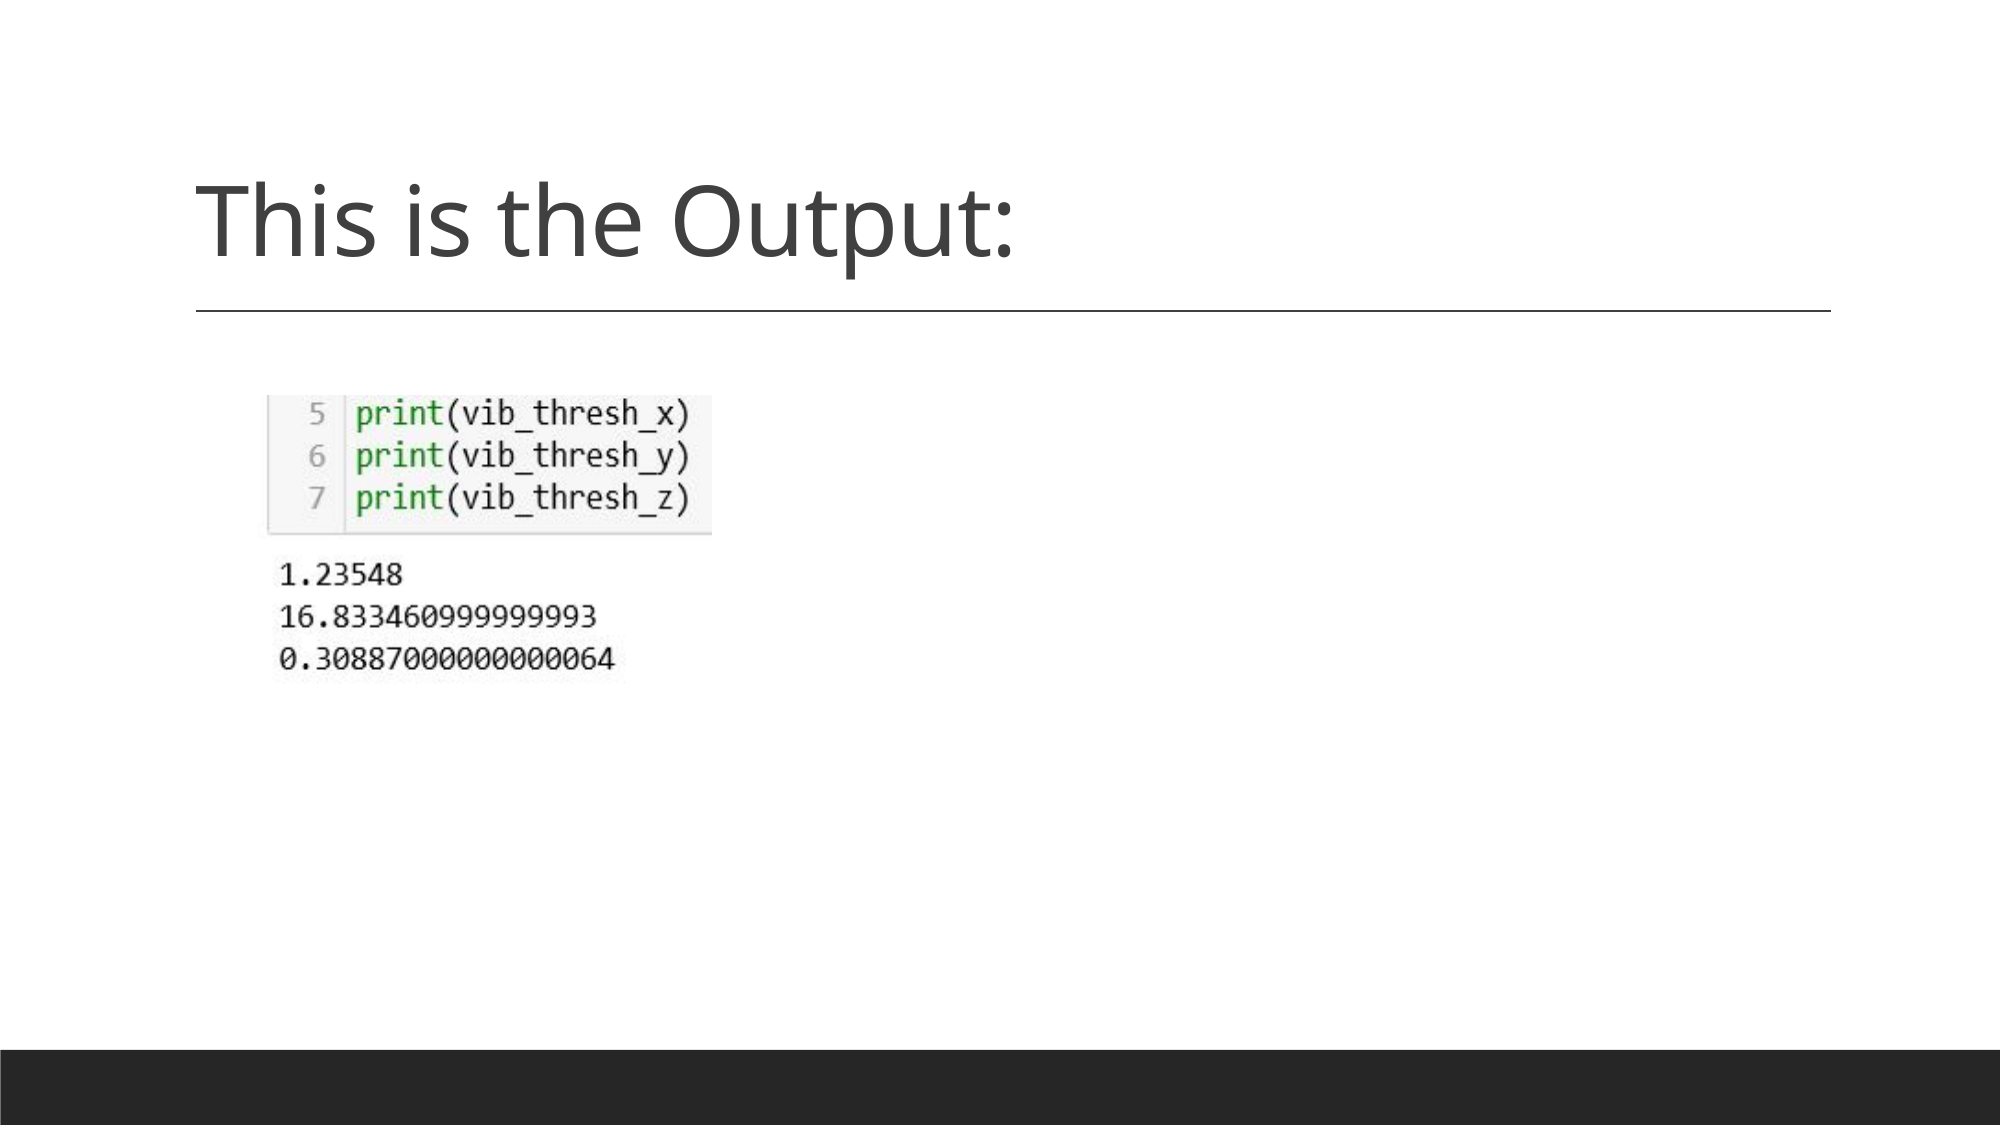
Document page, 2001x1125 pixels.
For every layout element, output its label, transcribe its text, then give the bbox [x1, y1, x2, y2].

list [228, 394, 712, 700]
title This is the Output: [180, 47, 1830, 285]
